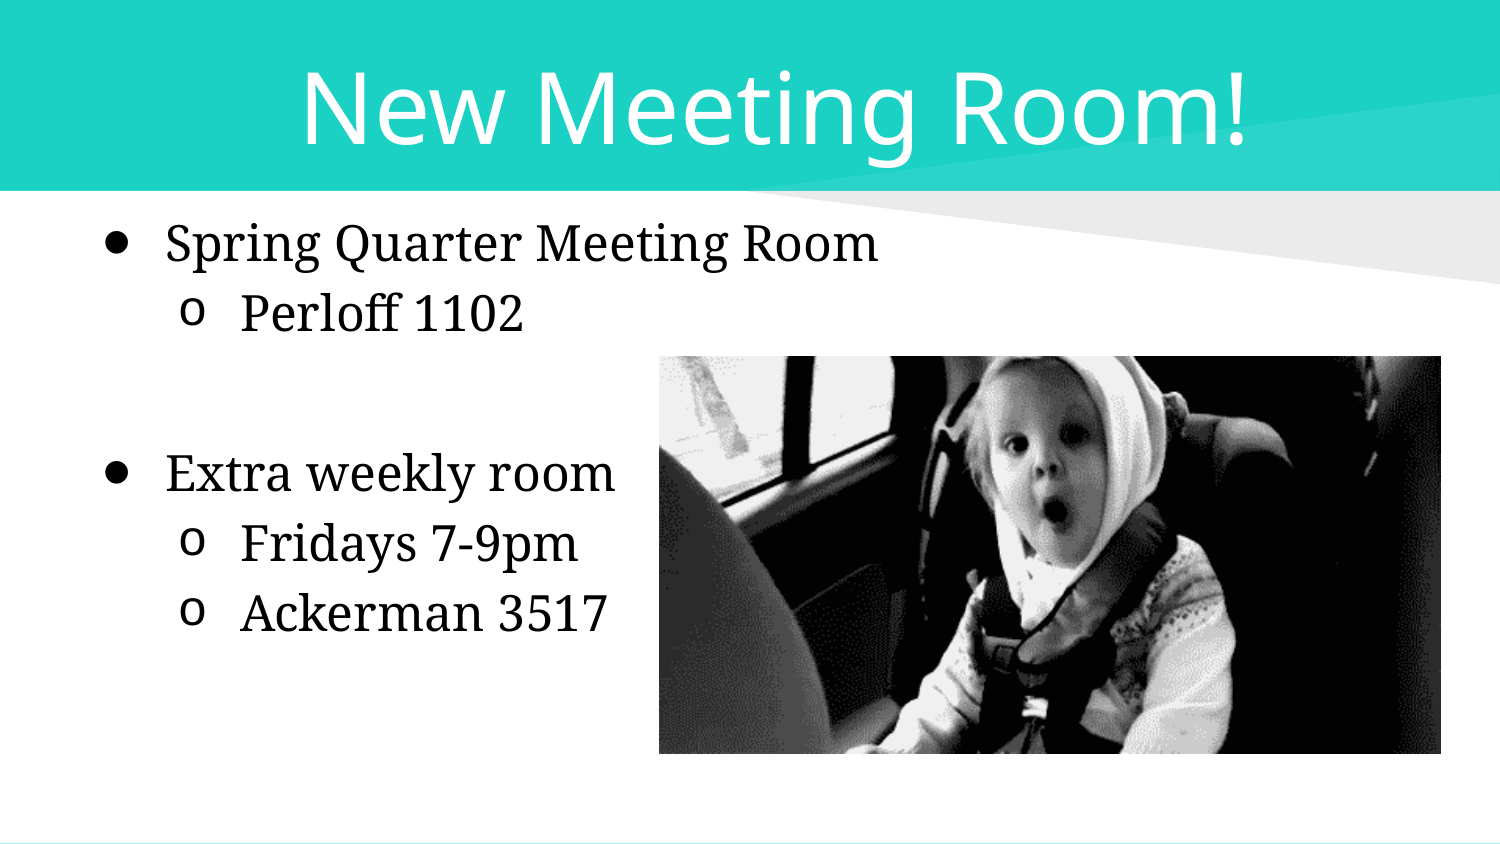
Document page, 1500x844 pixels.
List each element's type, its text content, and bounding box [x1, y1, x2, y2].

list Spring Quarter Meeting Room Perloff 1102 Extra weekly room Fridays 7-9pm Ackerman 3517 [75, 196, 1425, 808]
title New Meeting Room! [75, 33, 1425, 175]
picture [659, 356, 1441, 754]
